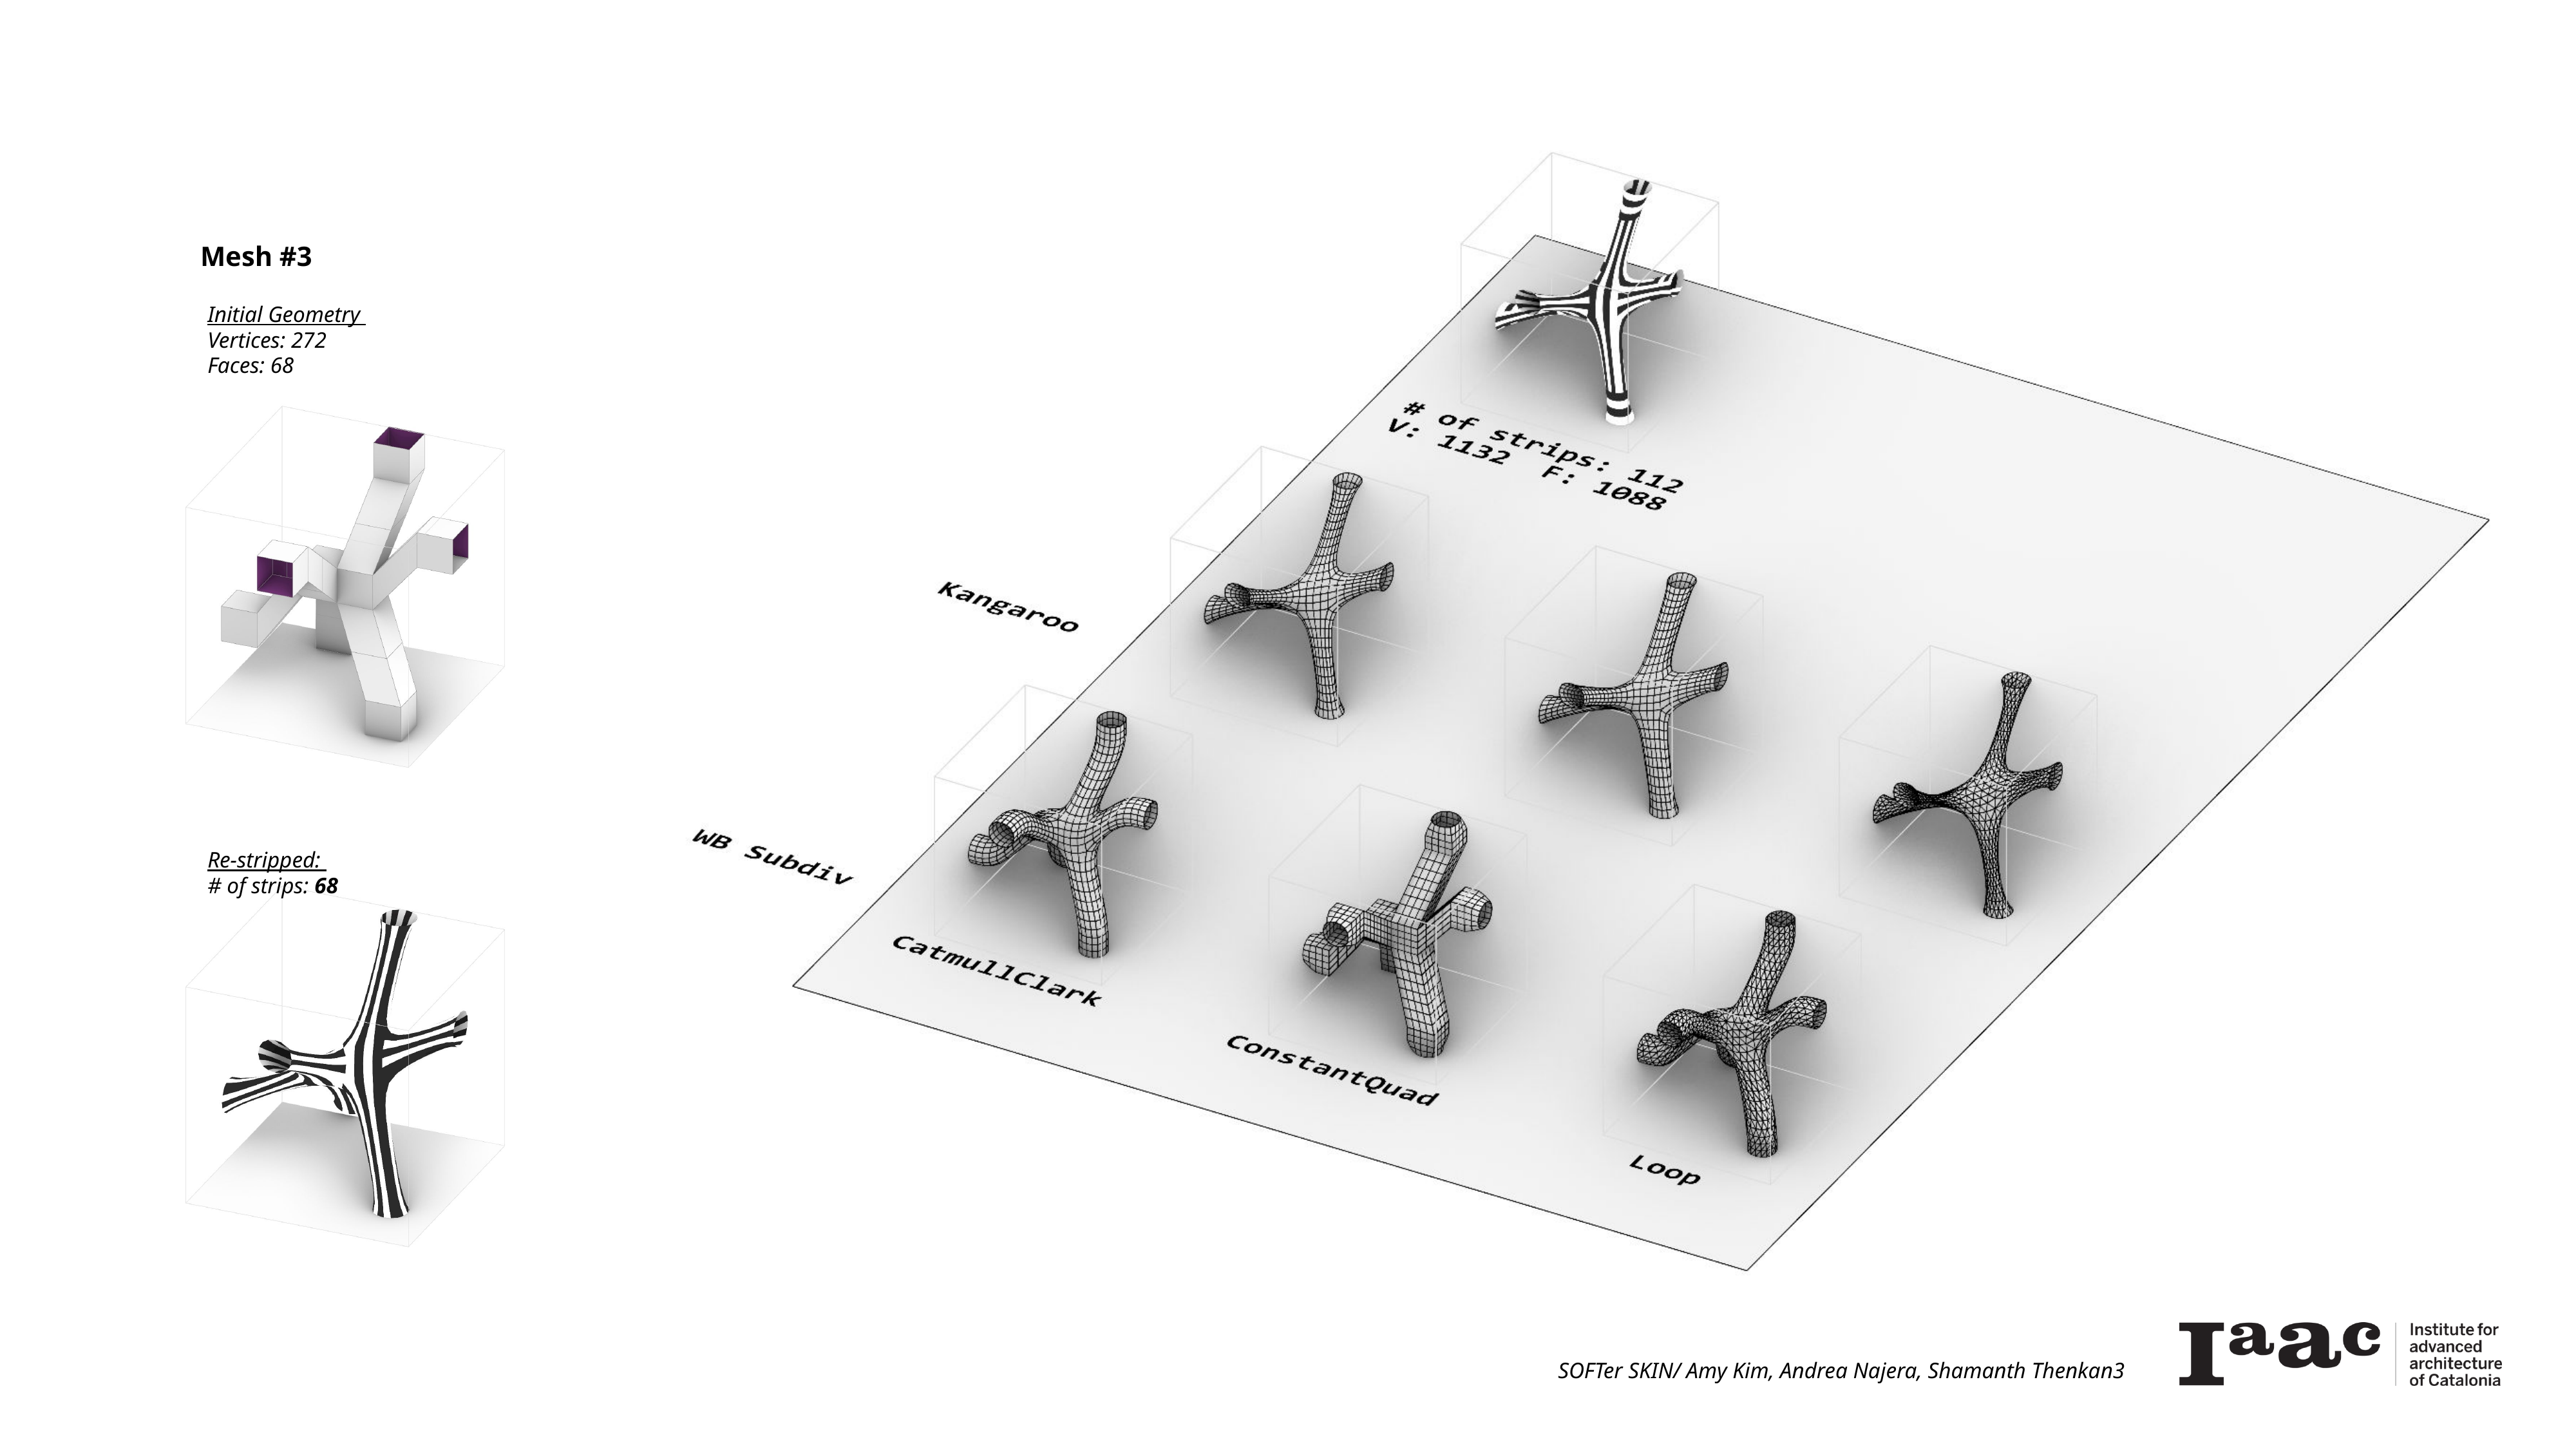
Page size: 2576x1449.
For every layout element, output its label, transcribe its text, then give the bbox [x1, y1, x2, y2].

text_box Mesh #3 [198, 236, 609, 274]
text_box Initial Geometry Vertices: 272 Faces: 68 [198, 290, 562, 351]
picture [59, 0, 2576, 1412]
